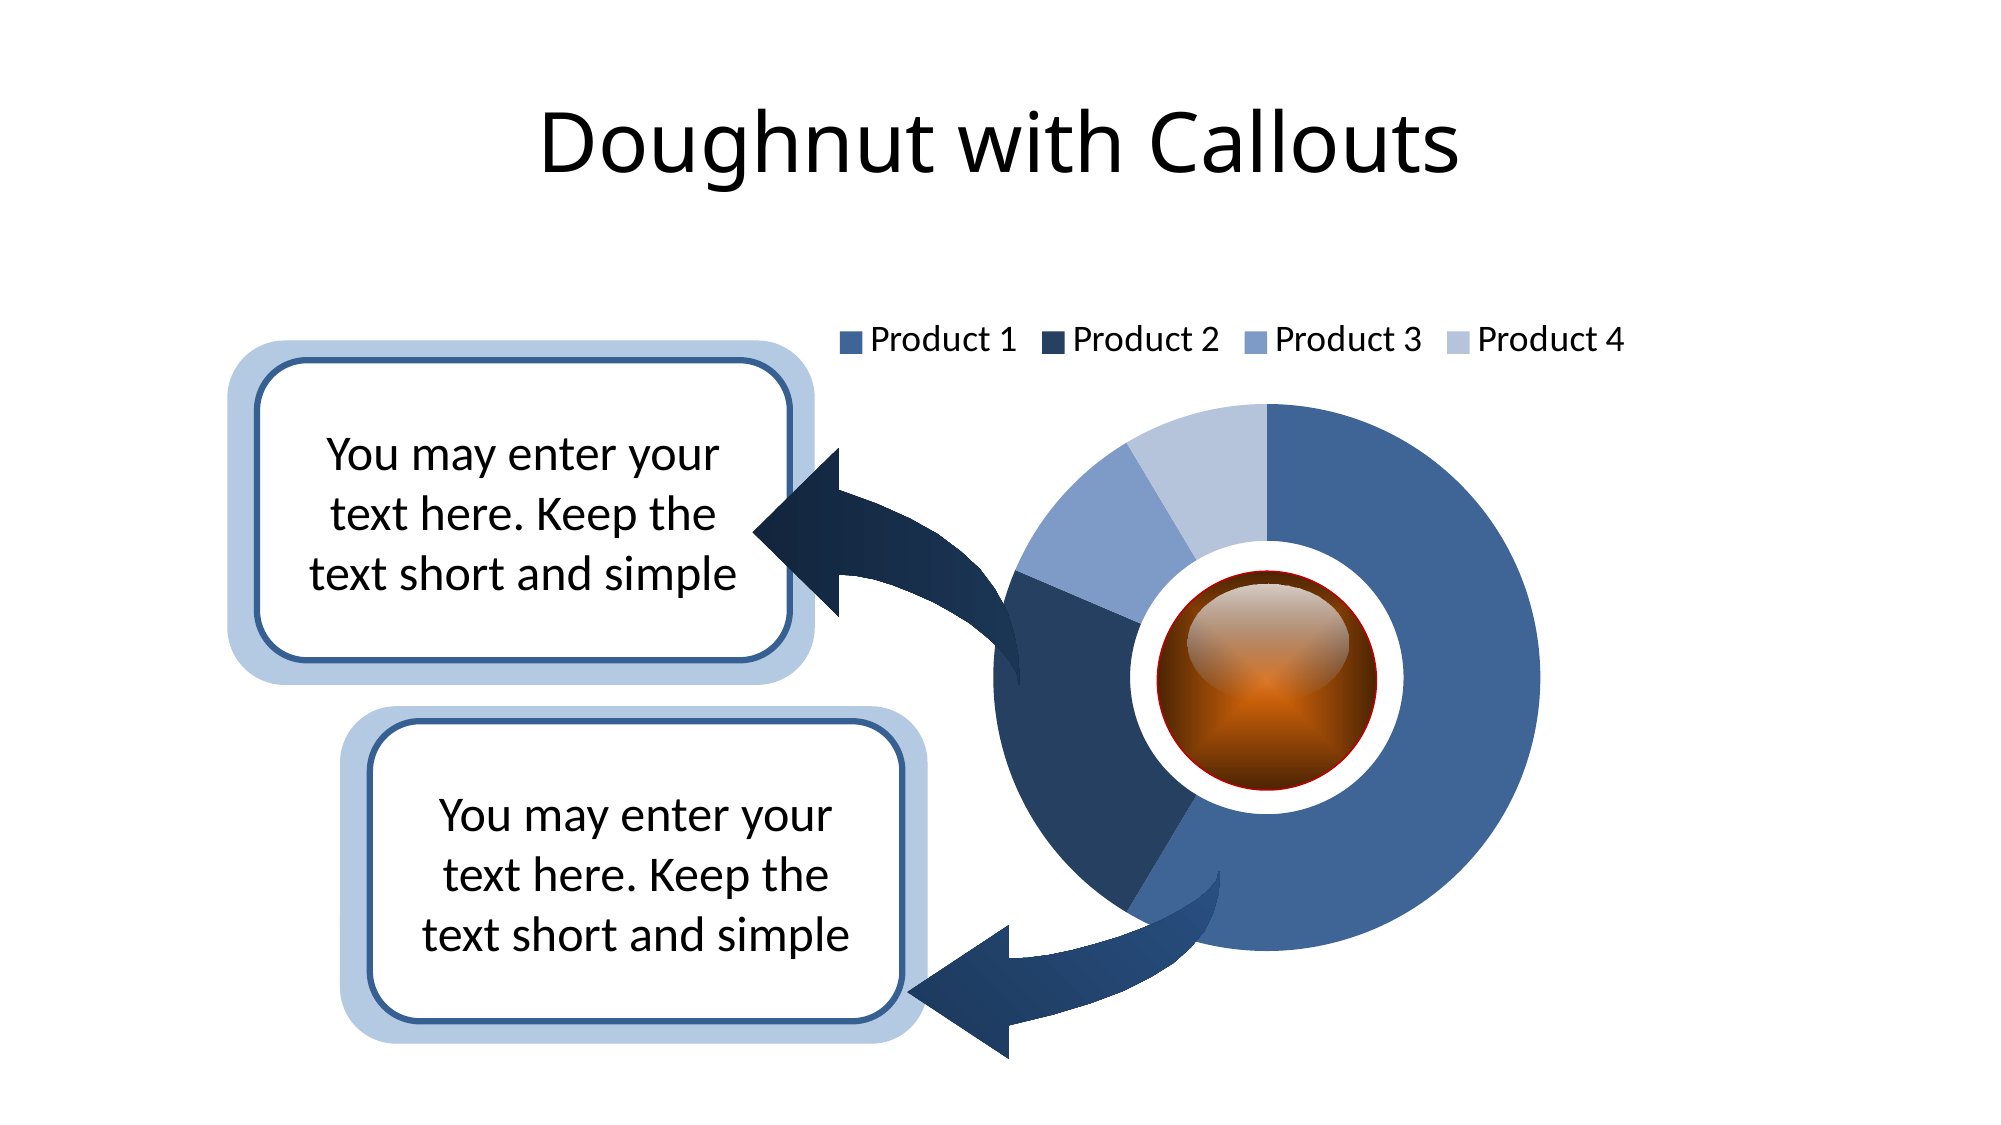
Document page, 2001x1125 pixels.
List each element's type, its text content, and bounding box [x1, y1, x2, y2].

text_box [1157, 570, 1377, 791]
chart [732, 305, 1733, 973]
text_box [227, 340, 1020, 686]
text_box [339, 705, 1221, 1059]
title Doughnut with Callouts [99, 45, 1900, 233]
